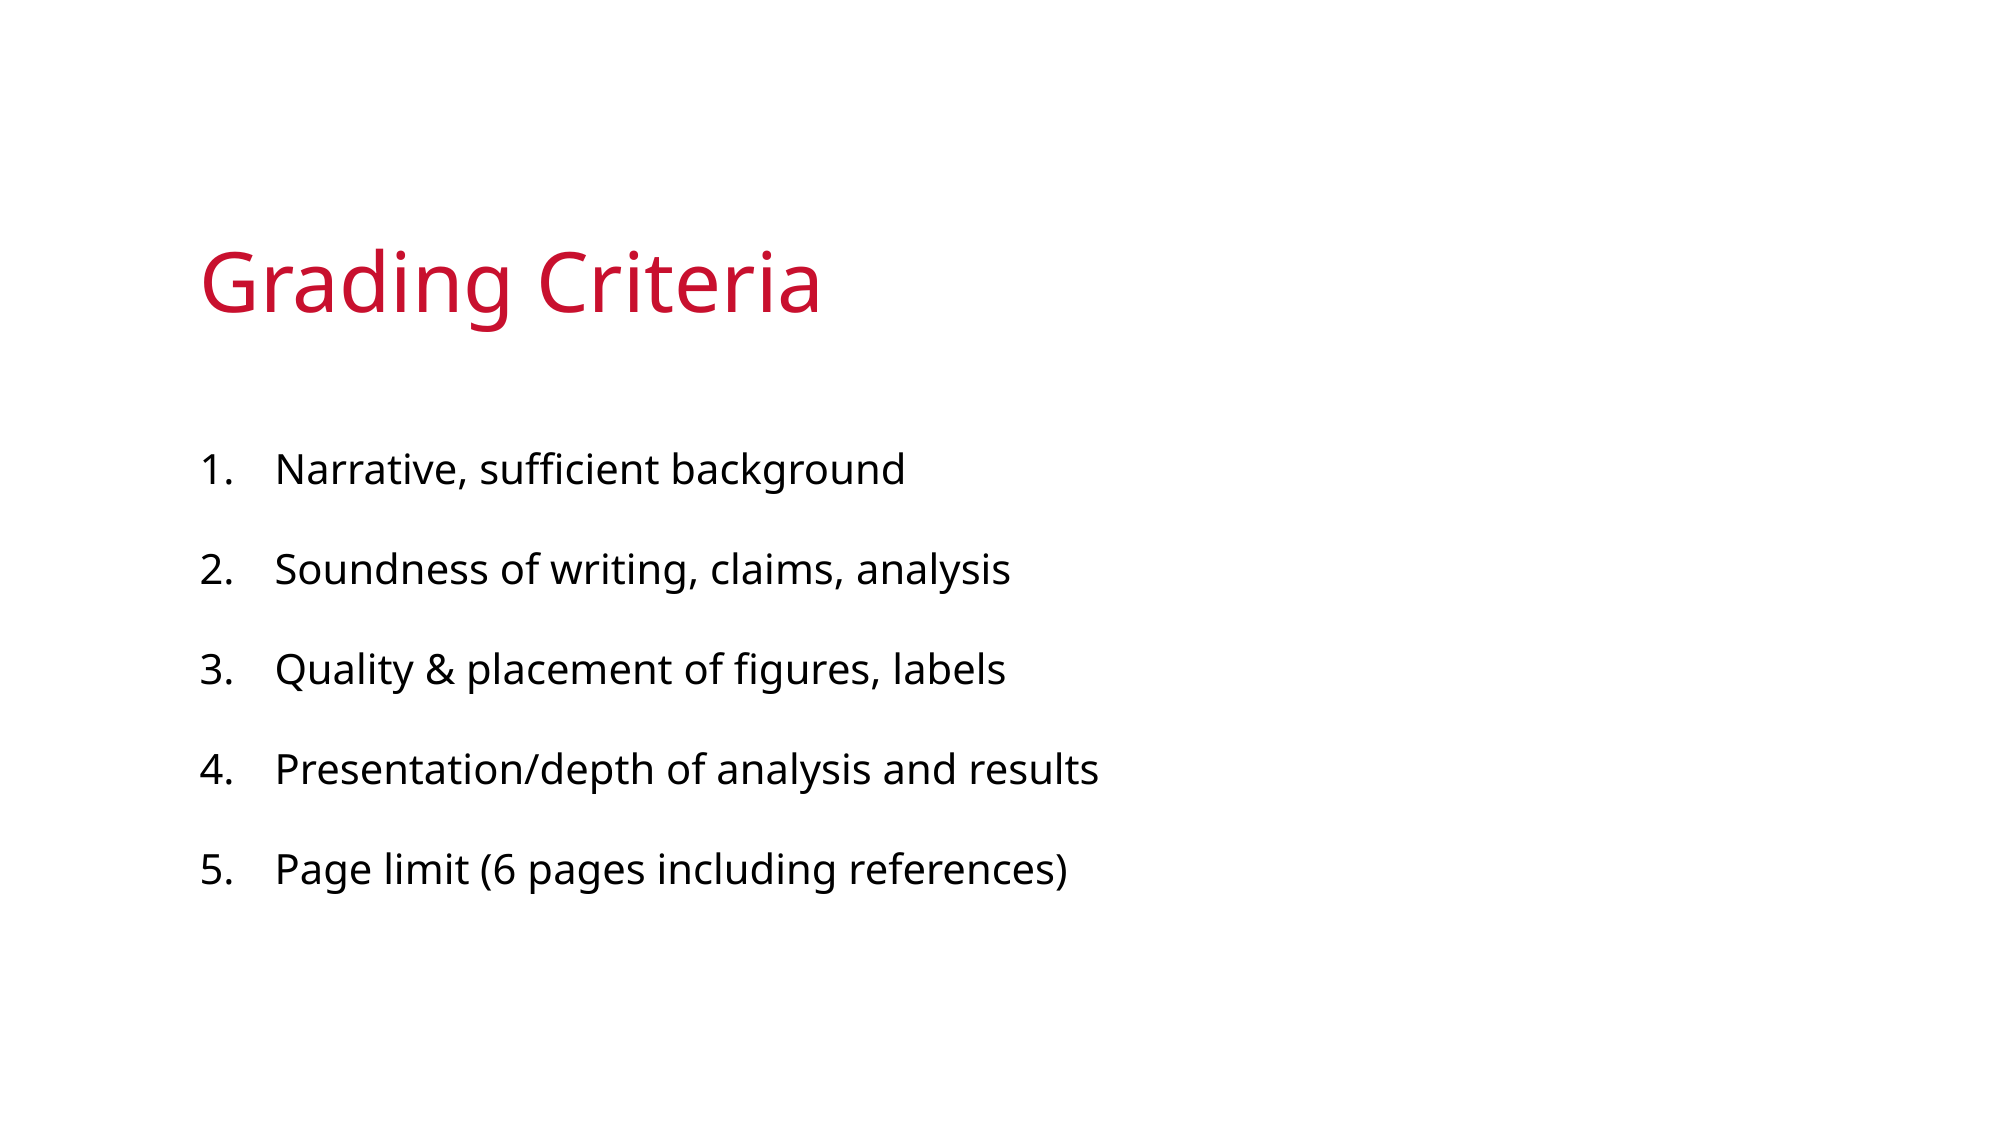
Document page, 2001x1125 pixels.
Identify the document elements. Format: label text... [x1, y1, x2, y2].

text_box Narrative, sufficient background Soundness of writing, claims, analysis Quality & placement of figures, labels Presentation/depth of analysis and results Page limit (6 pages including references) [184, 435, 1569, 951]
text_box Grading Criteria [184, 221, 1265, 337]
